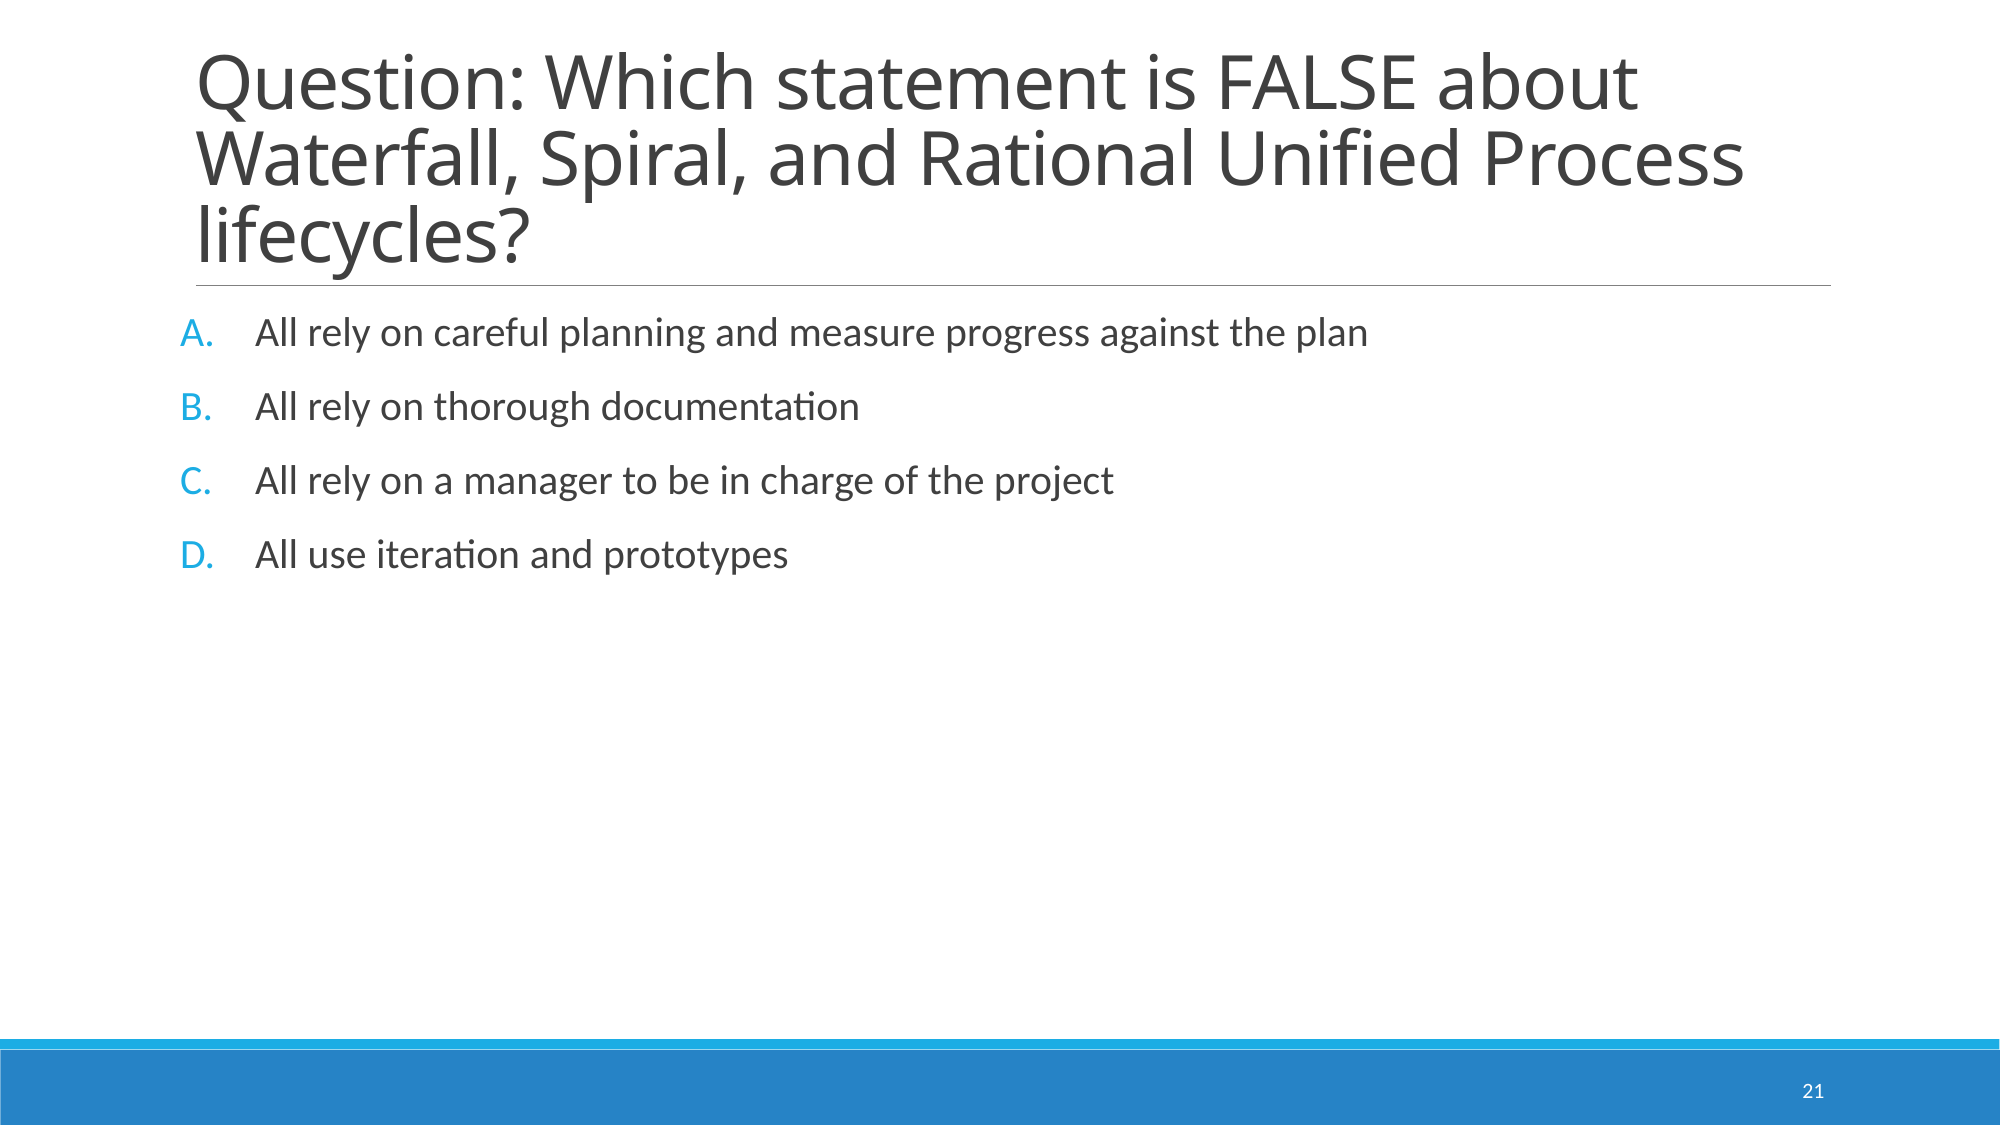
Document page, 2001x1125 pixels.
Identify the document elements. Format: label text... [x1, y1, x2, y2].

slide_number 21 [1624, 1059, 1840, 1120]
list All rely on careful planning and measure progress against the plan All rely on thorough documentation All rely on a manager to be in charge of the project All use iteration and prototypes [180, 302, 1830, 963]
title Question: Which statement is FALSE about Waterfall, Spiral, and Rational Unified Process lifecycles? [180, 47, 1830, 285]
